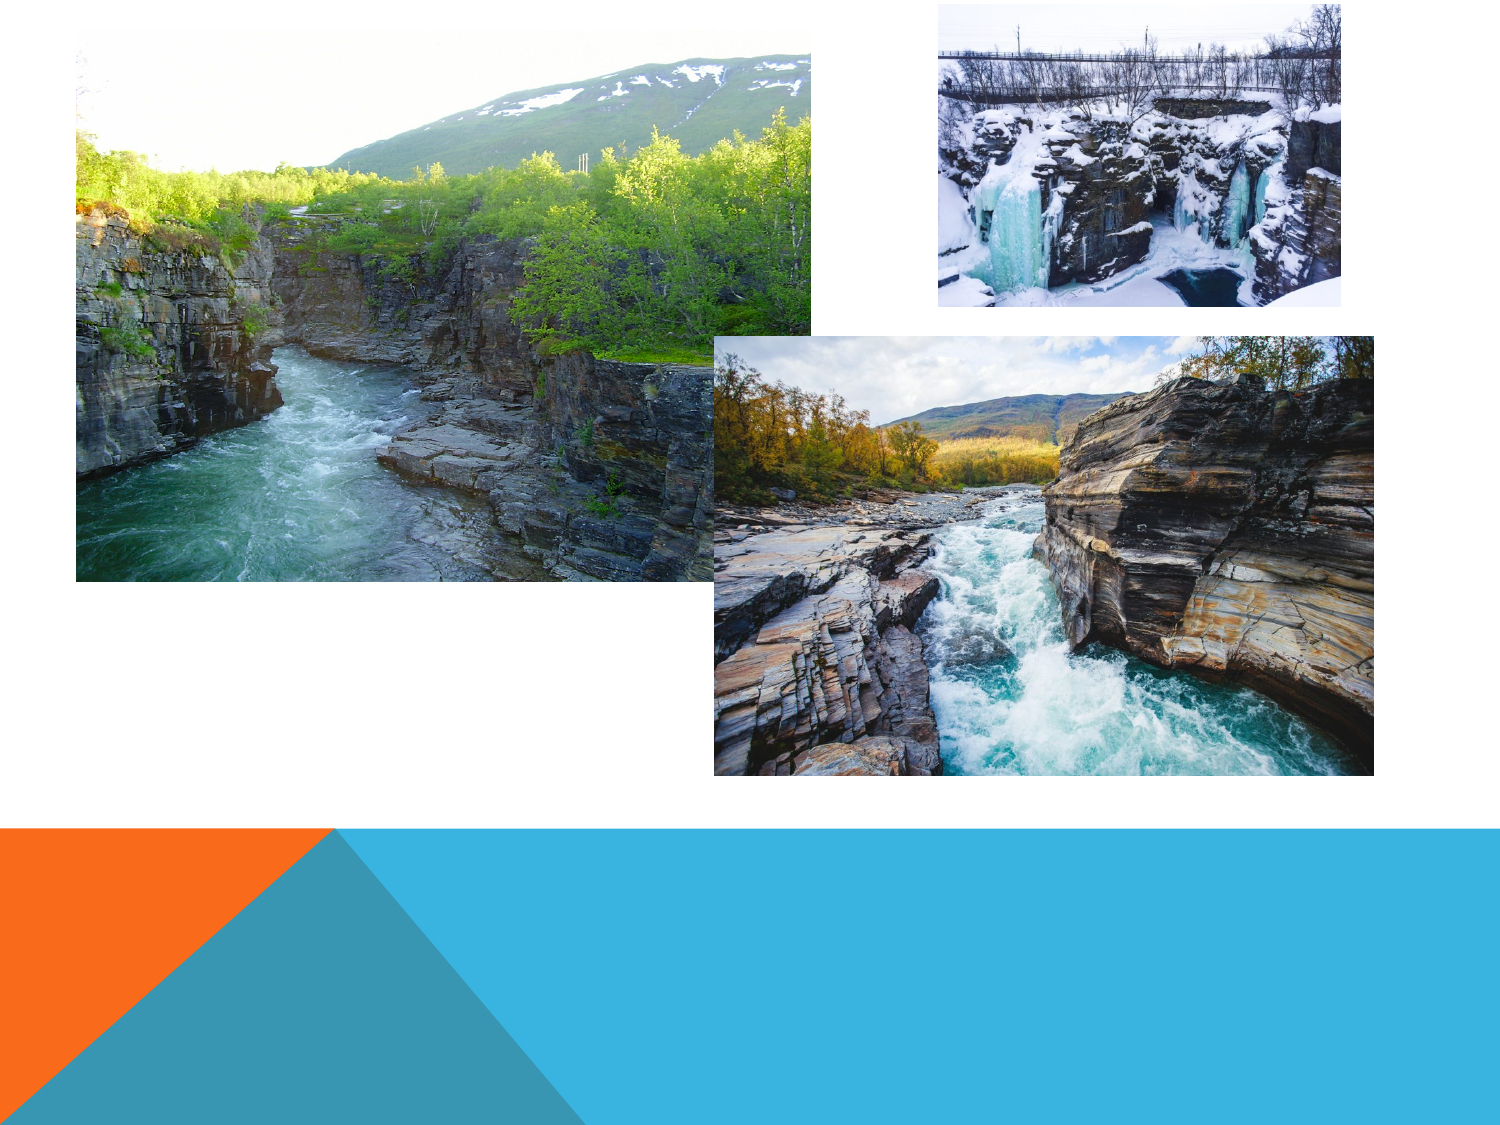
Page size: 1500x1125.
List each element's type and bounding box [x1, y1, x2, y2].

picture [938, 4, 1341, 307]
picture [76, 30, 1375, 777]
